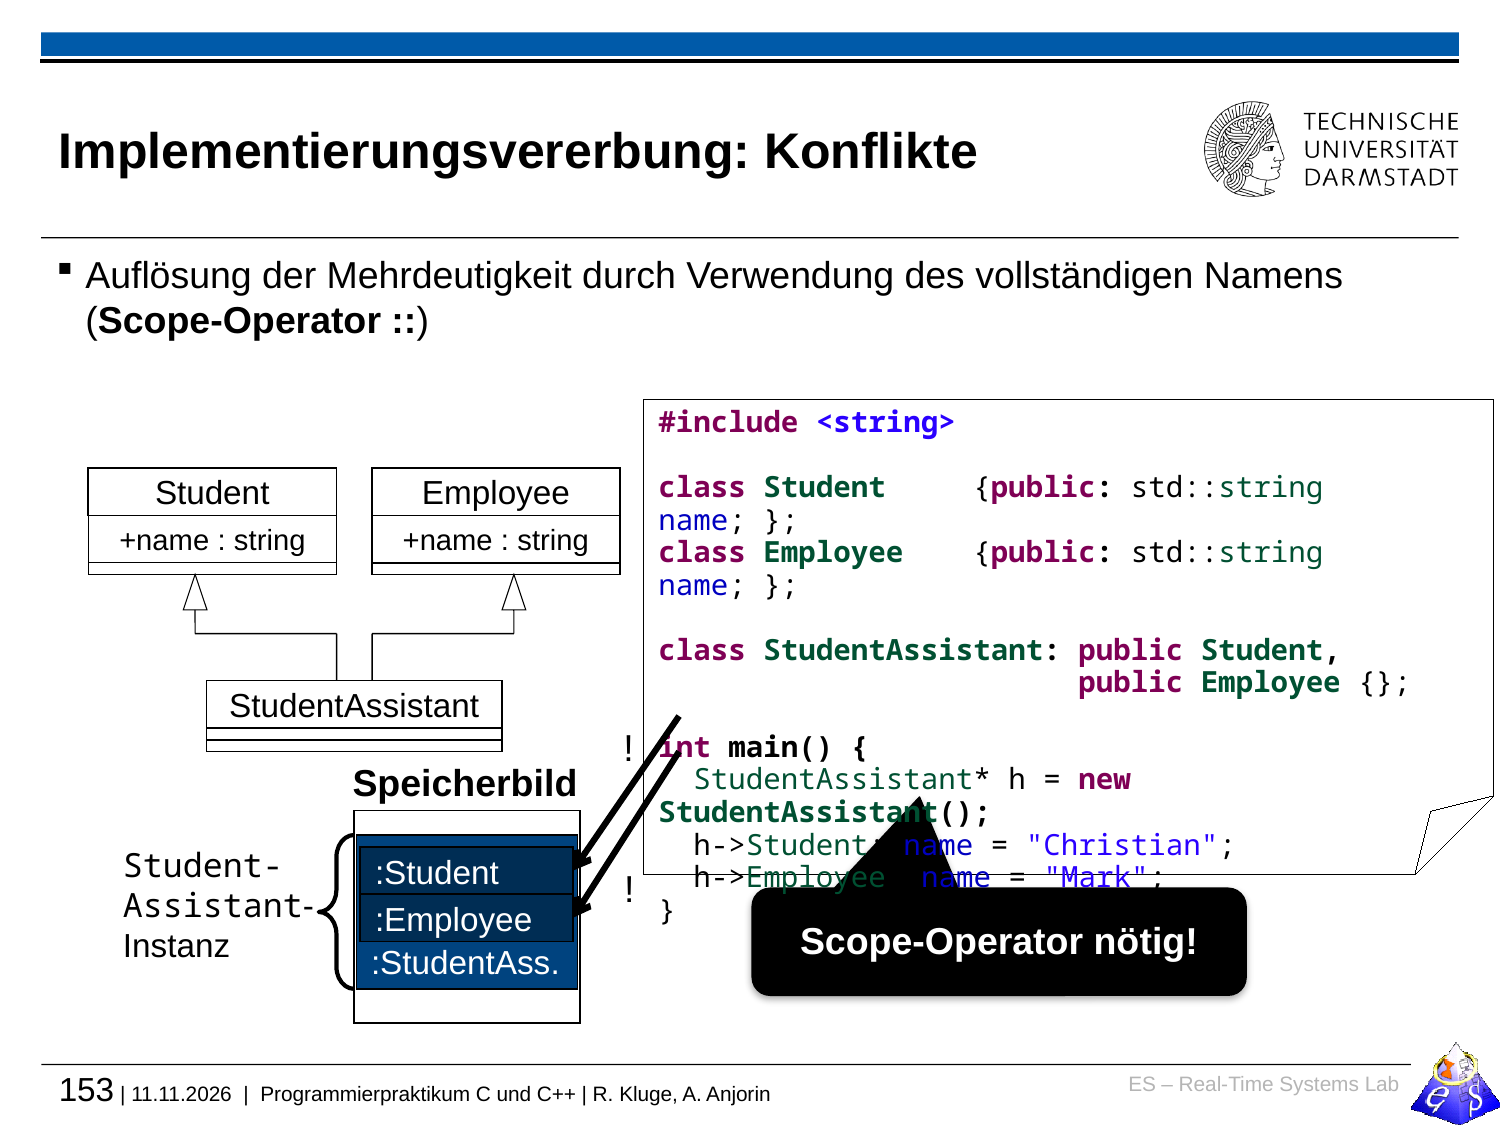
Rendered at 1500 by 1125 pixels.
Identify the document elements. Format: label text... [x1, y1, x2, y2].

text_box Student [88, 467, 337, 515]
text_box +name : string [88, 515, 337, 562]
text_box +name : string [372, 515, 620, 563]
picture [1411, 1041, 1500, 1125]
list Auflösung der Mehrdeutigkeit durch Verwendung des vollständigen Namens (Scope-Operator ::) [41, 243, 1376, 386]
text_box [206, 728, 503, 739]
text_box [183, 574, 207, 610]
text_box [502, 574, 526, 610]
picture [1187, 84, 1483, 214]
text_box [114, 755, 595, 1024]
text_box [372, 563, 620, 575]
text_box Scope-Operator nötig! [751, 875, 1247, 997]
text_box [206, 739, 503, 752]
text_box Employee [372, 467, 620, 515]
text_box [572, 715, 680, 751]
text_box [88, 562, 337, 575]
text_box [572, 751, 680, 918]
text_box StudentAssistant [206, 680, 503, 728]
title Implementierungsvererbung: Konflikte [58, 80, 1187, 218]
text_box #include <string> class Student {public: std::string name; }; class Employee {public: std::string name; }; class StudentAssistant: public Student, public Employee {}; int main() { StudentAssistant* h = new StudentAssistant(); h->Student::name = "Christian"; h->Employee::name = "Mark"; } [643, 399, 1494, 875]
